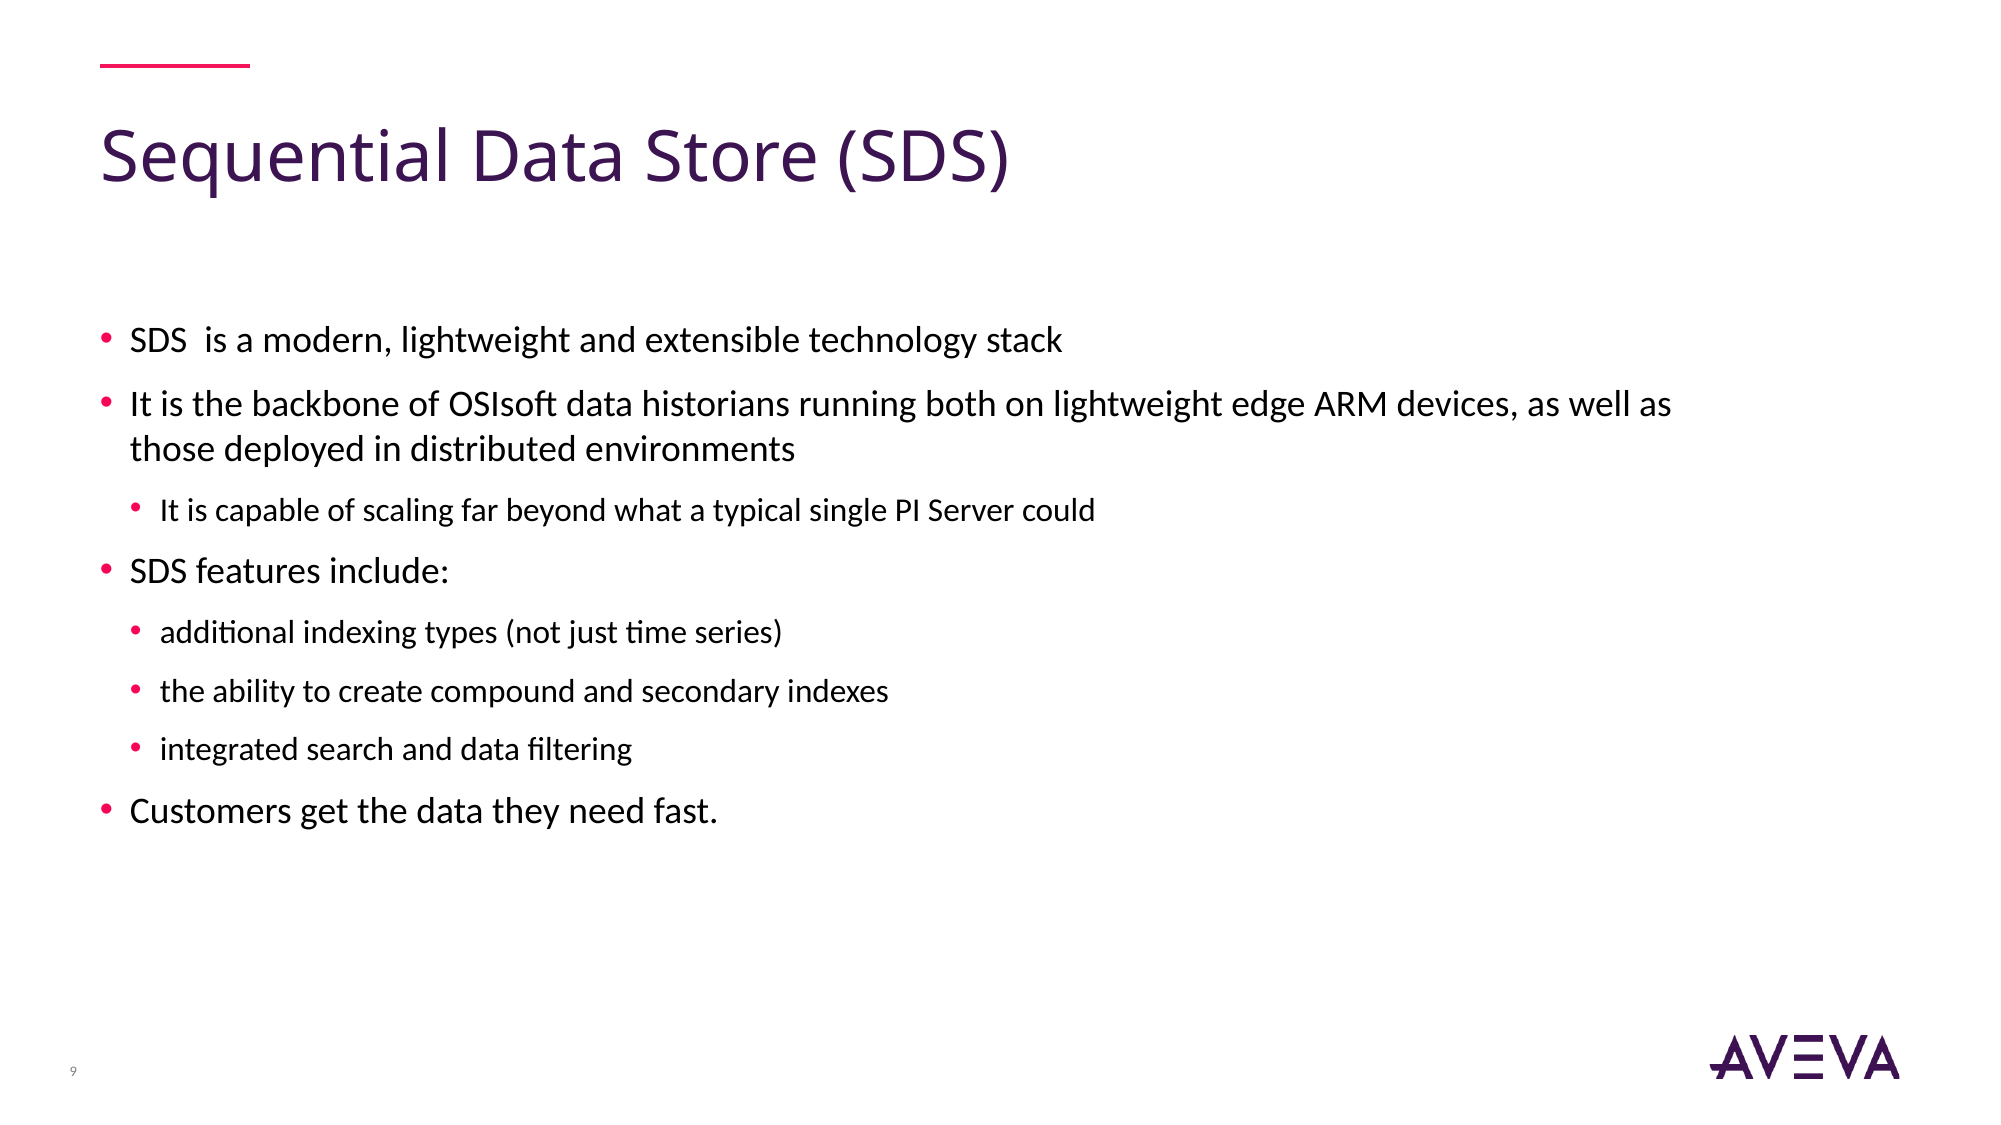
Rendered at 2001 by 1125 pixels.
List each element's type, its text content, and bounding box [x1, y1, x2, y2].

list SDS is a modern, lightweight and extensible technology stack It is the backbone of OSIsoft data historians running both on lightweight edge ARM devices, as well as those deployed in distributed environments It is capable of scaling far beyond what a typical single PI Server could SDS features include: additional indexing types (not just time series) the ability to create compound and secondary indexes integrated search and data filtering Customers get the data they need fast. [99, 314, 1901, 995]
slide_number 9 [41, 1049, 77, 1080]
title Sequential Data Store (SDS) [100, 95, 1901, 229]
